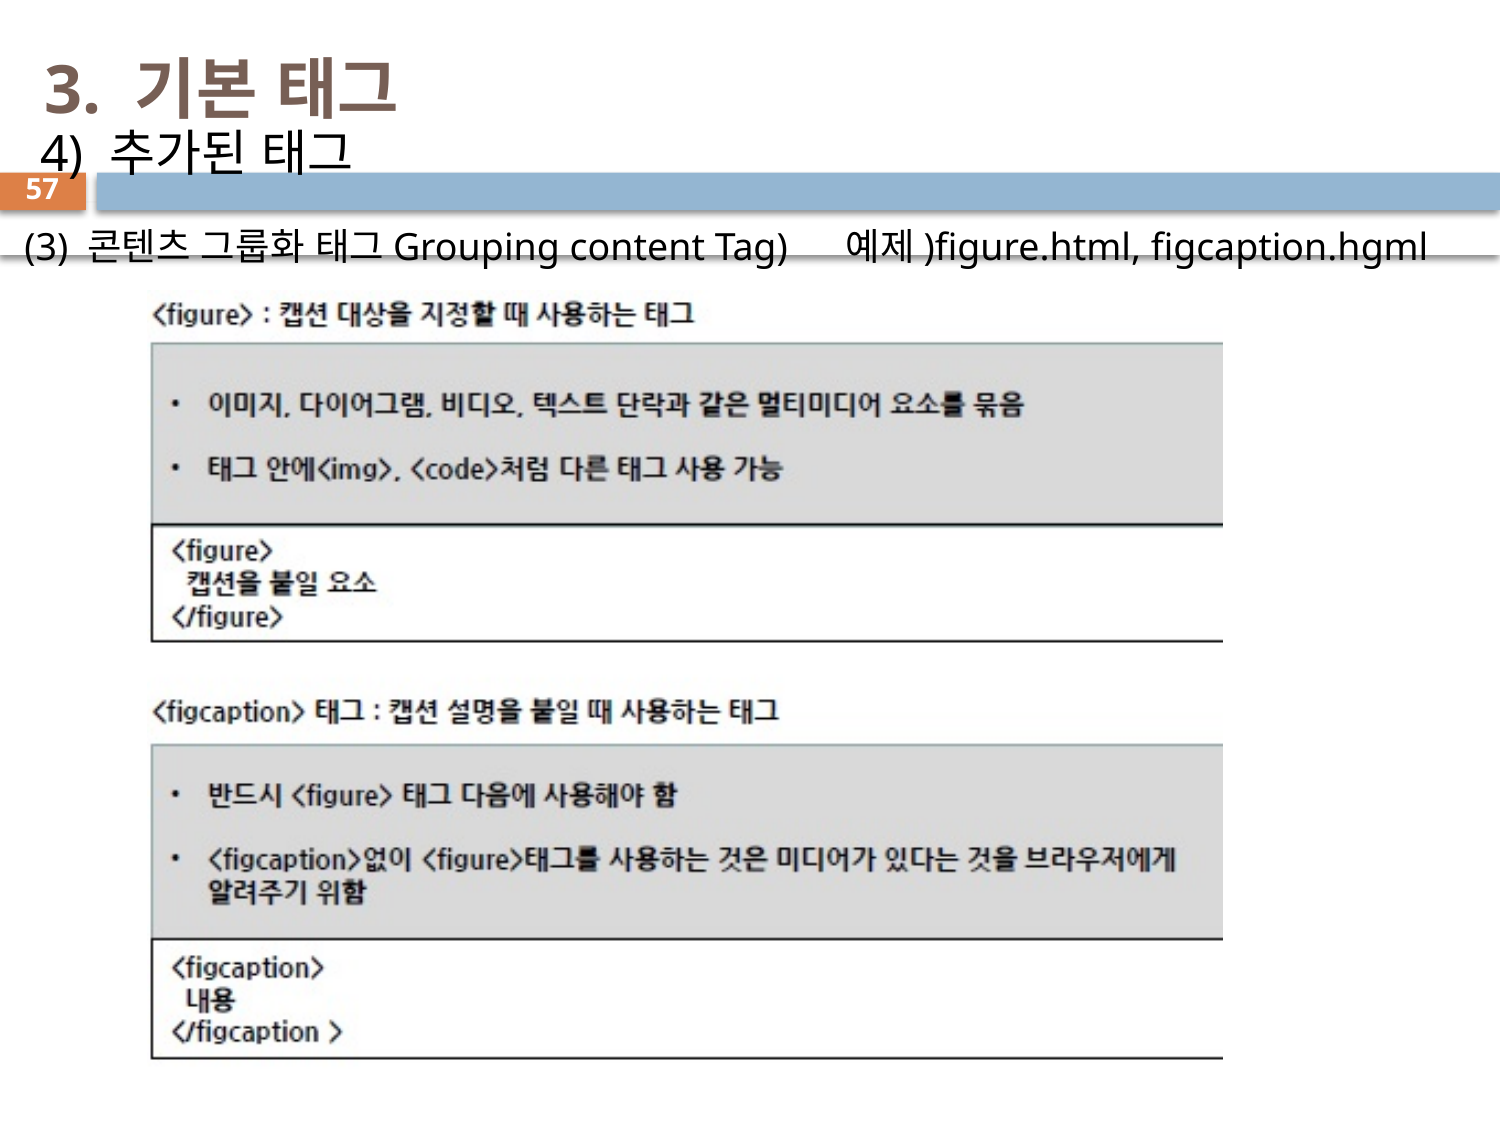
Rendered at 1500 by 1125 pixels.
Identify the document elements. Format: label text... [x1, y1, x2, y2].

title 3. 기본 태그 [29, 30, 1367, 113]
text_box 4) 추가된 태그 (3) 콘텐츠 그룹화 태그Grouping content Tag) 예제)figure.html, figcaption.hgml [0, 113, 1500, 1094]
picture [147, 290, 1223, 1071]
